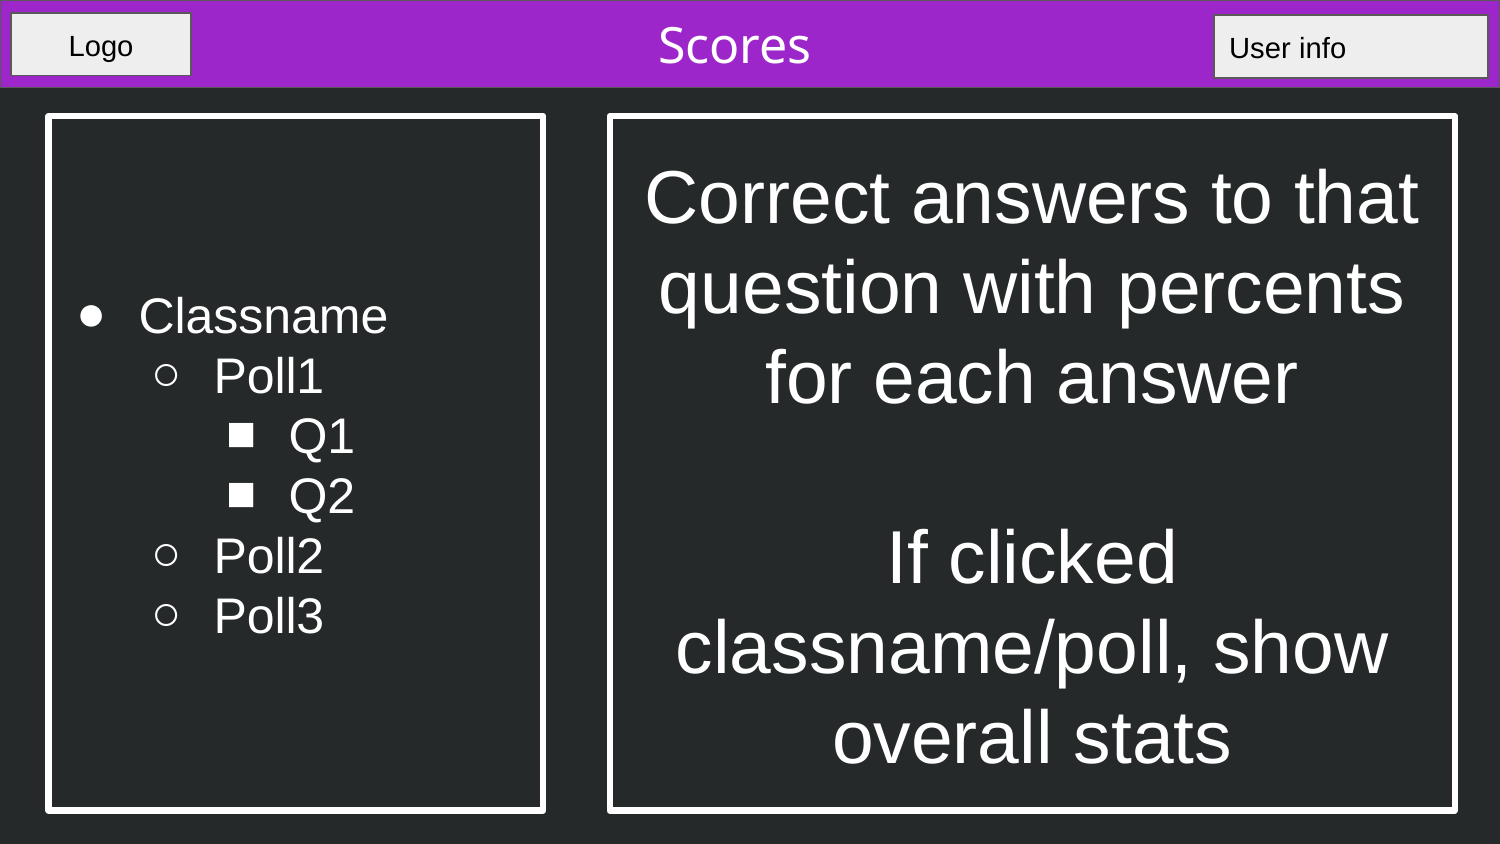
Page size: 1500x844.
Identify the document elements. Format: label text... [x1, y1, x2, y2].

text_box Classname Poll1 Q1 Q2 Poll2 Poll3 [48, 116, 544, 811]
text_box [966, 0, 1500, 88]
text_box Scores [504, 0, 966, 88]
text_box Correct answers to that question with percents for each answer If clicked classname/poll, show overall stats [609, 116, 1455, 811]
text_box User info [1214, 14, 1489, 78]
text_box Logo [11, 12, 191, 76]
text_box [0, 0, 504, 88]
